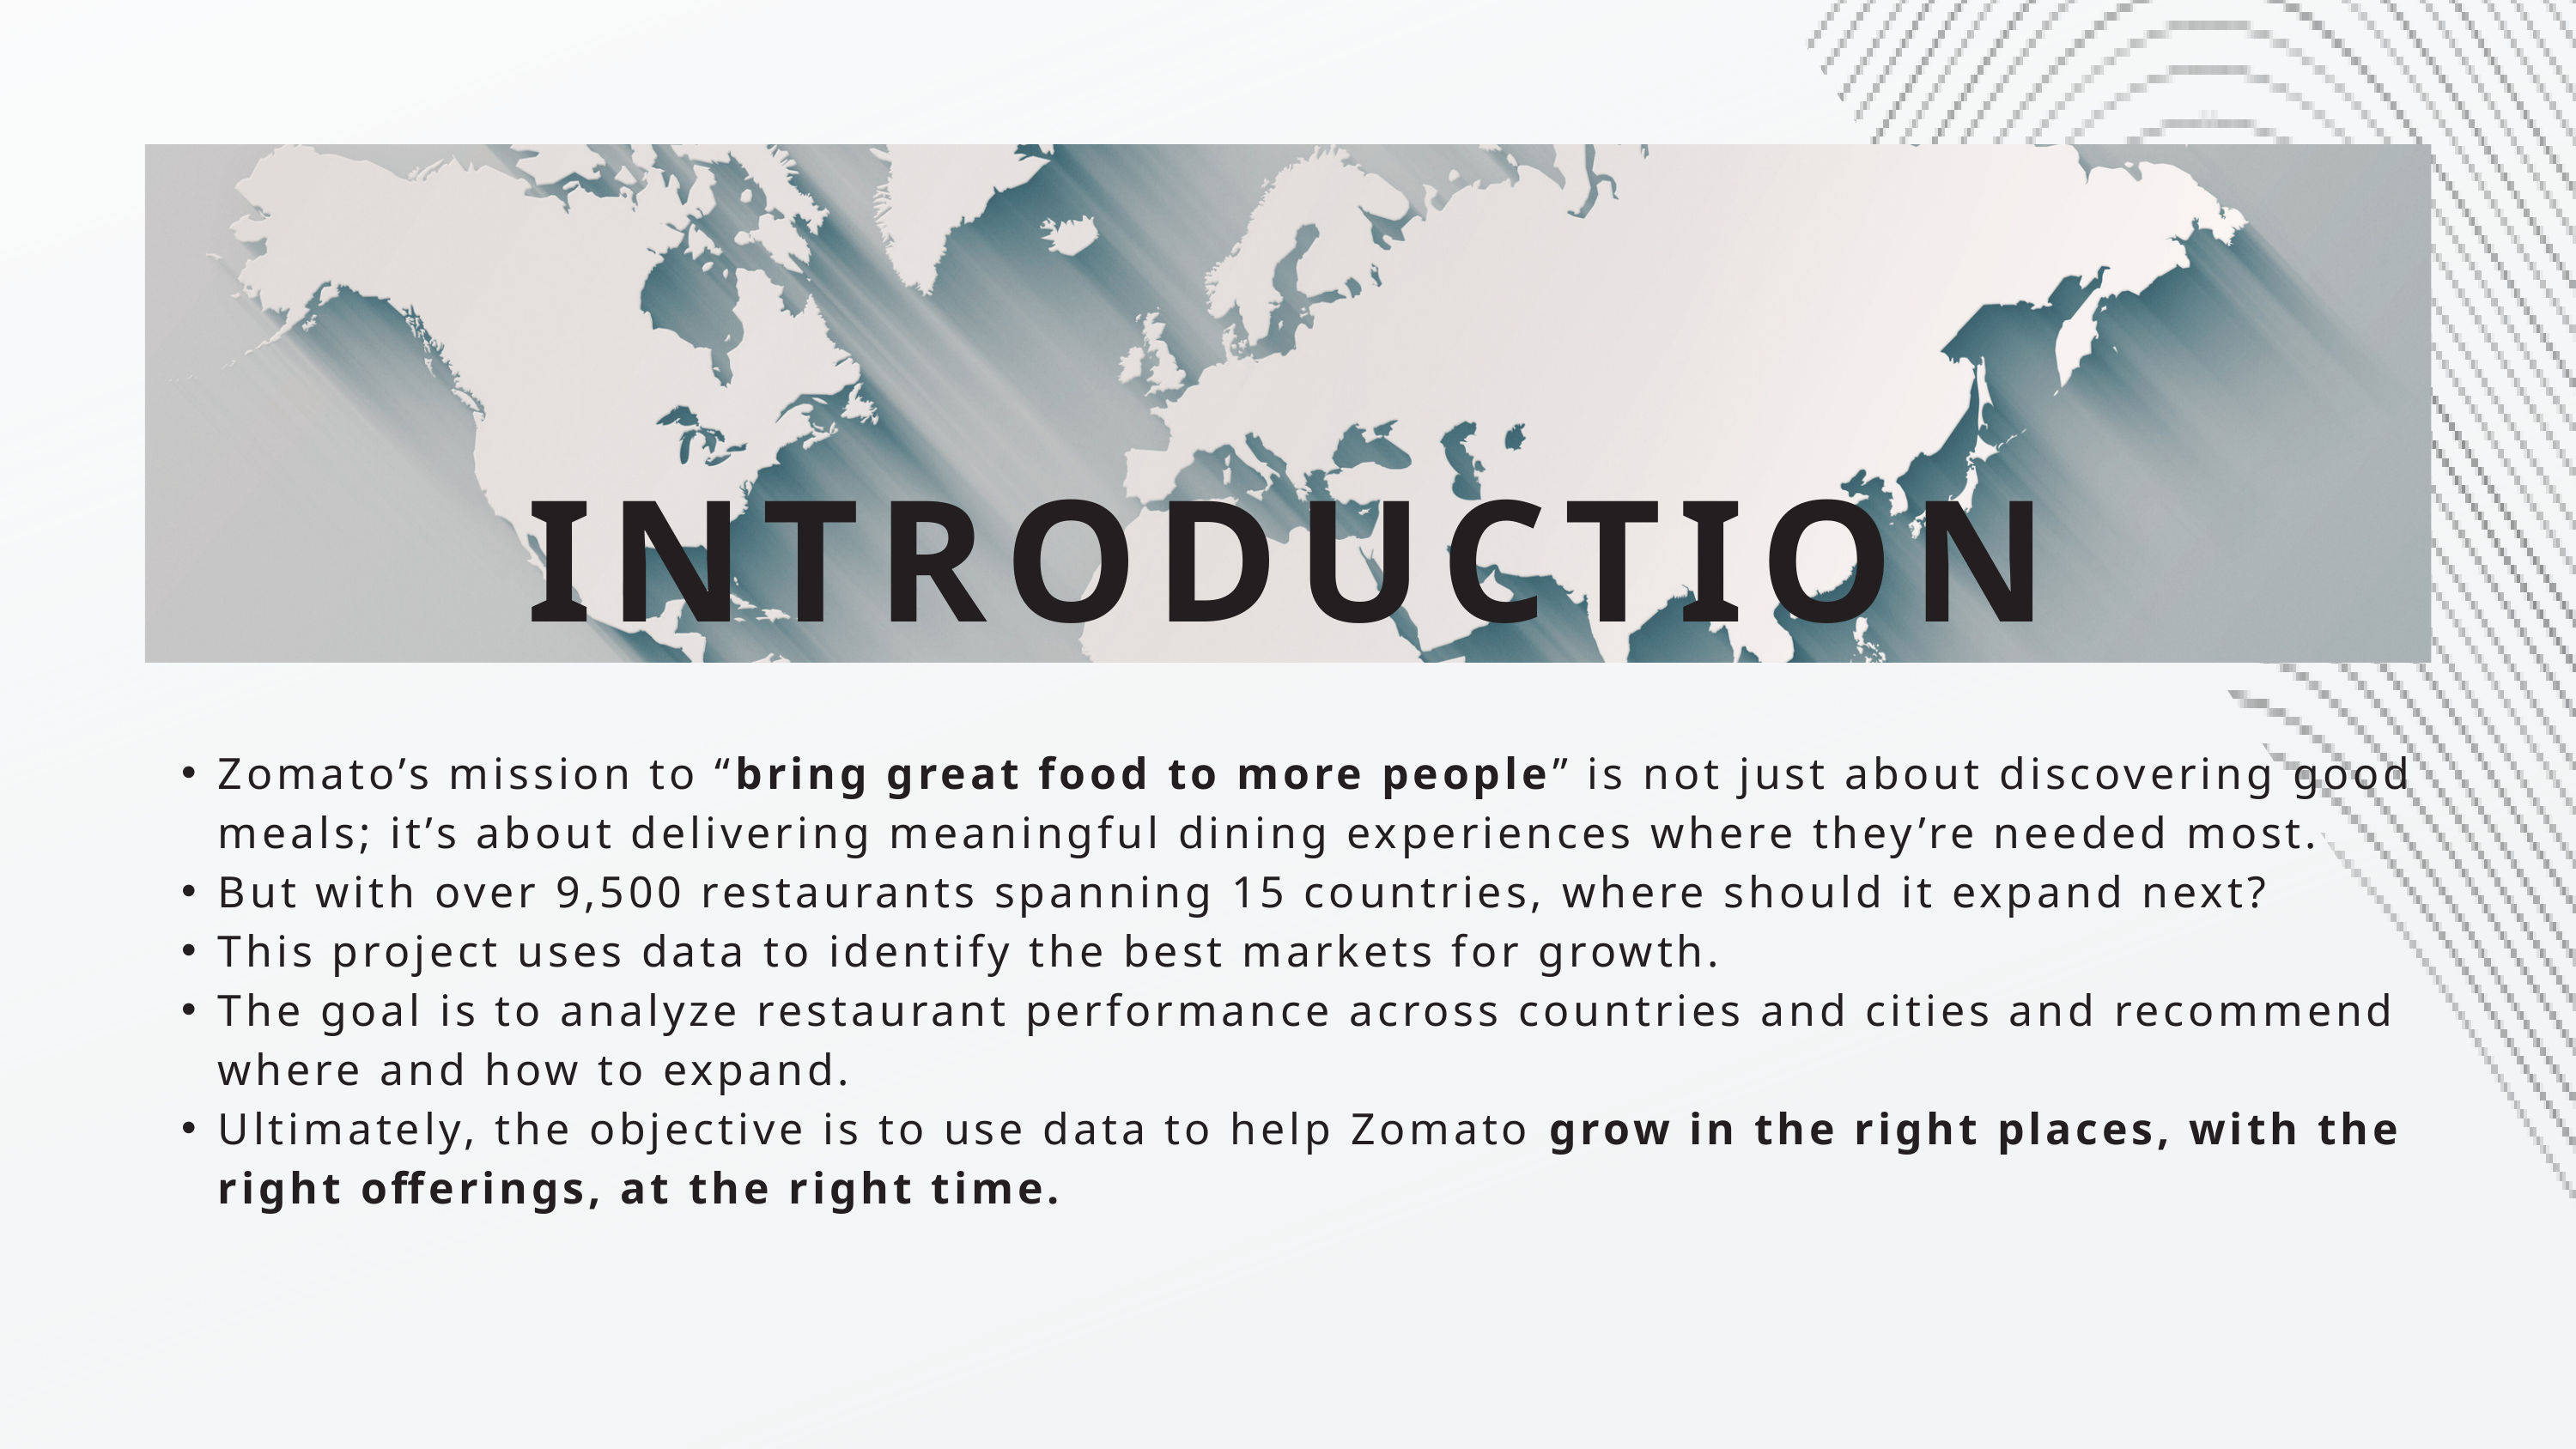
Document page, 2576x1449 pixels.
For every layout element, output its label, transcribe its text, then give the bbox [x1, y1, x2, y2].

text_box [0, 0, 2576, 1449]
text_box Zomato’s mission to “bring great food to more people” is not just about discovering good meals; it’s about delivering meaningful dining experiences where they’re needed most. But with over 9,500 restaurants spanning 15 countries, where should it expand next? This project uses data to identify the best markets for growth. The goal is to analyze restaurant performance across countries and cities and recommend where and how to expand. Ultimately, the objective is to use data to help Zomato grow in the right places, with the right offerings, at the right time. [144, 738, 2432, 1271]
text_box [144, 144, 2432, 478]
text_box [144, 656, 2432, 663]
text_box [1779, 0, 2576, 1223]
text_box INTRODUCTION [144, 478, 2432, 656]
